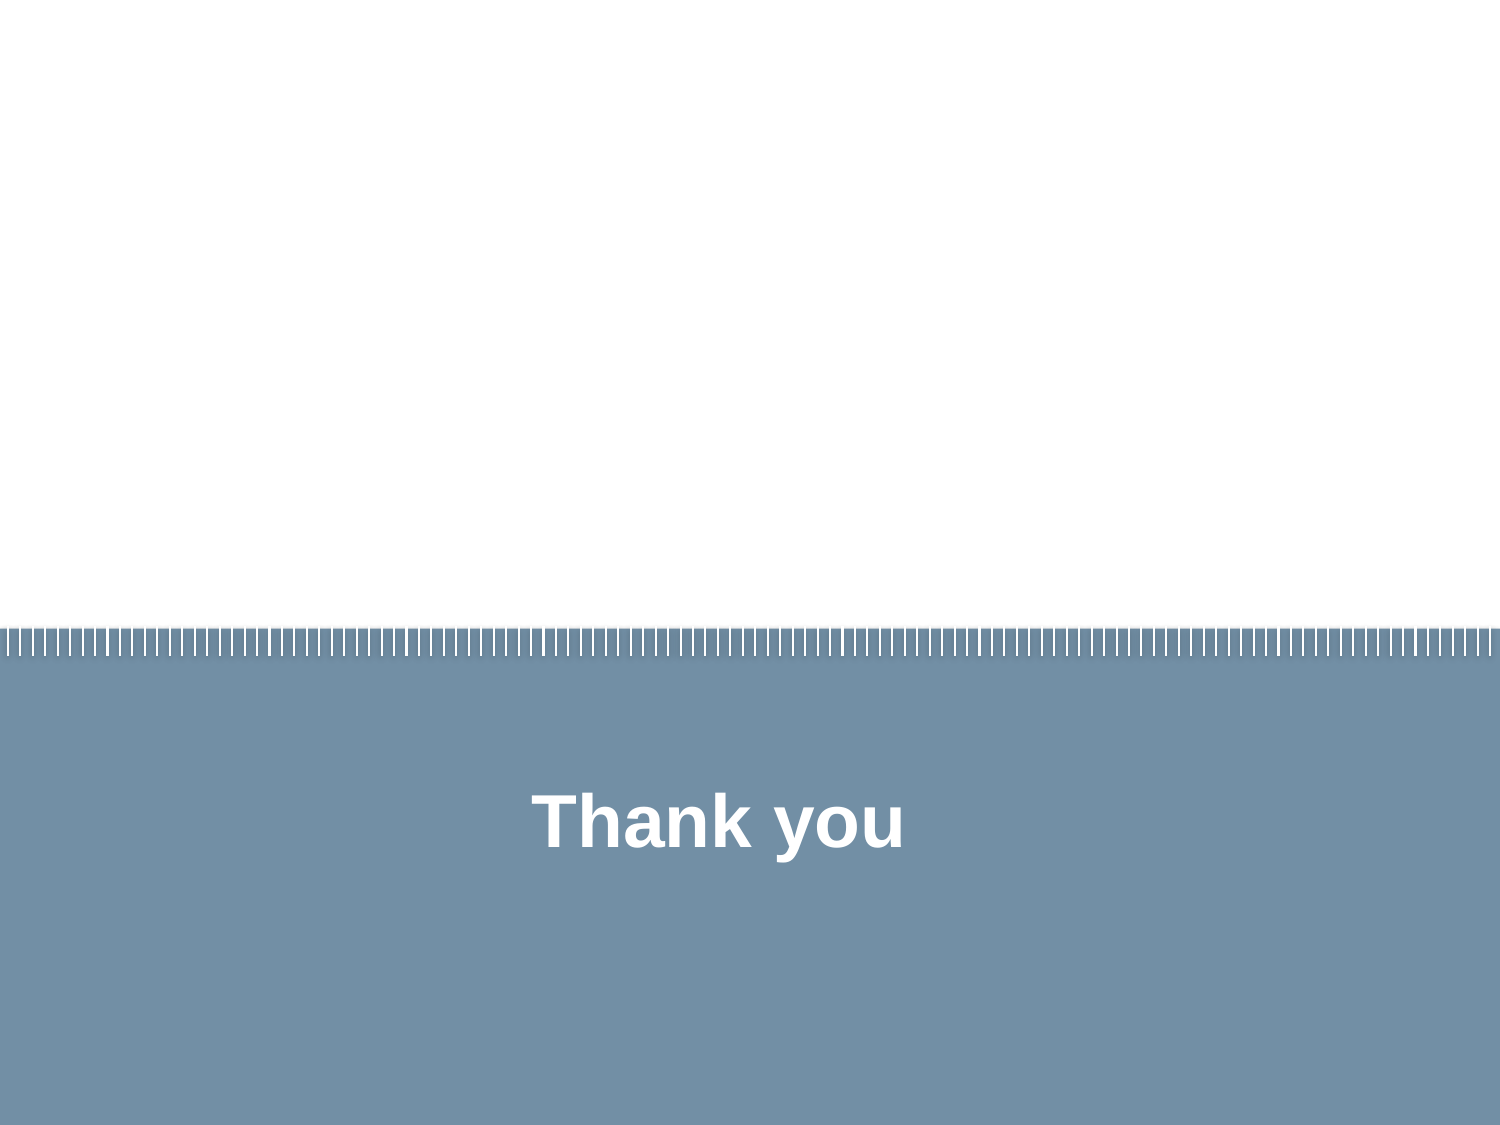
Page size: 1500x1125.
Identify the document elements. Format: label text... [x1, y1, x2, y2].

title Thank you [516, 765, 1500, 925]
